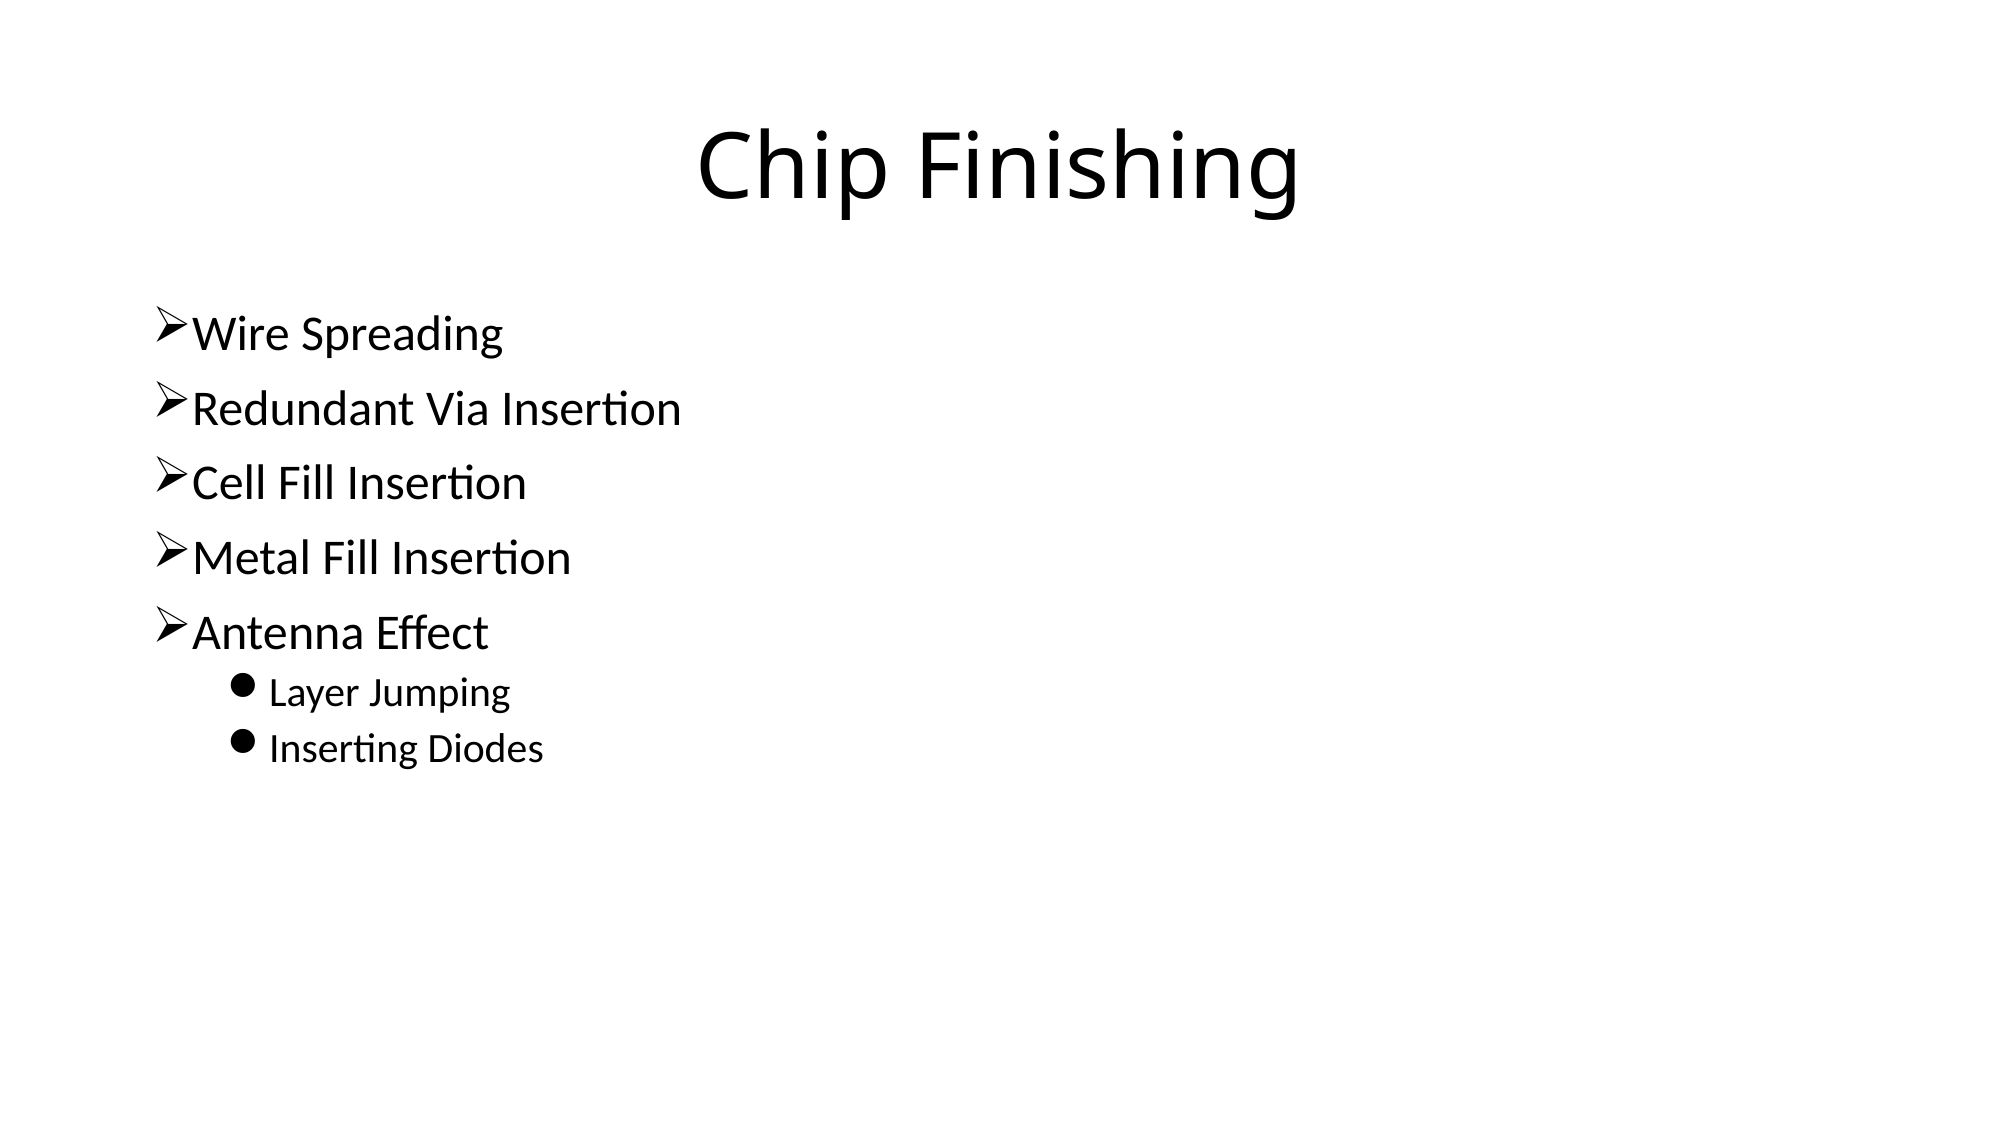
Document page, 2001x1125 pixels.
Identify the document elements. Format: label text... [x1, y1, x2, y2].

title Chip Finishing [137, 59, 1863, 278]
list Wire Spreading Redundant Via Insertion Cell Fill Insertion Metal Fill Insertion Antenna Effect Layer Jumping Inserting Diodes [137, 299, 1863, 1014]
